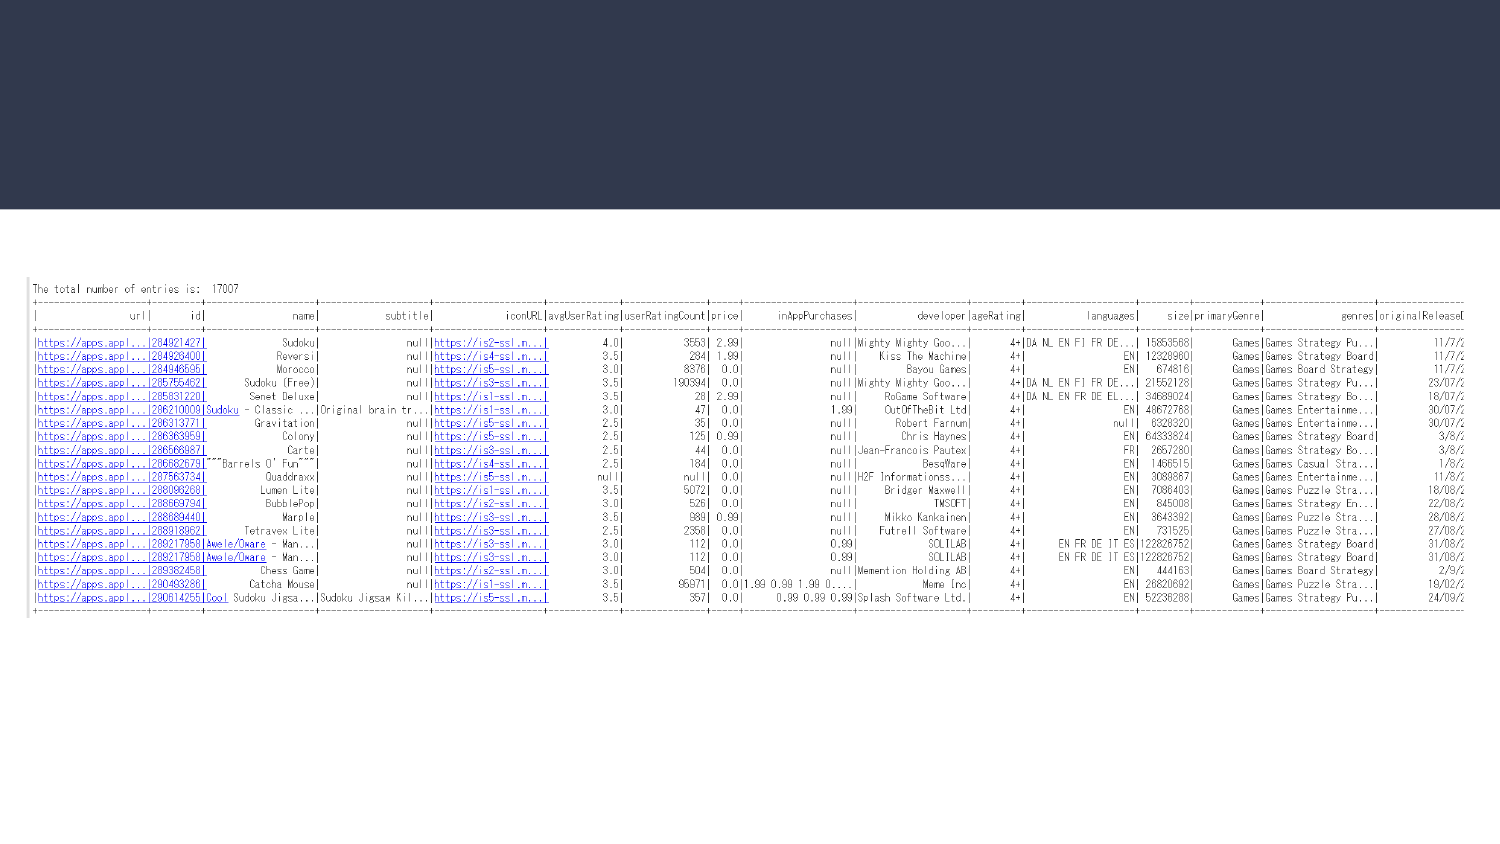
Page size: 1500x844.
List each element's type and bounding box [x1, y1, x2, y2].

picture [26, 277, 1464, 666]
